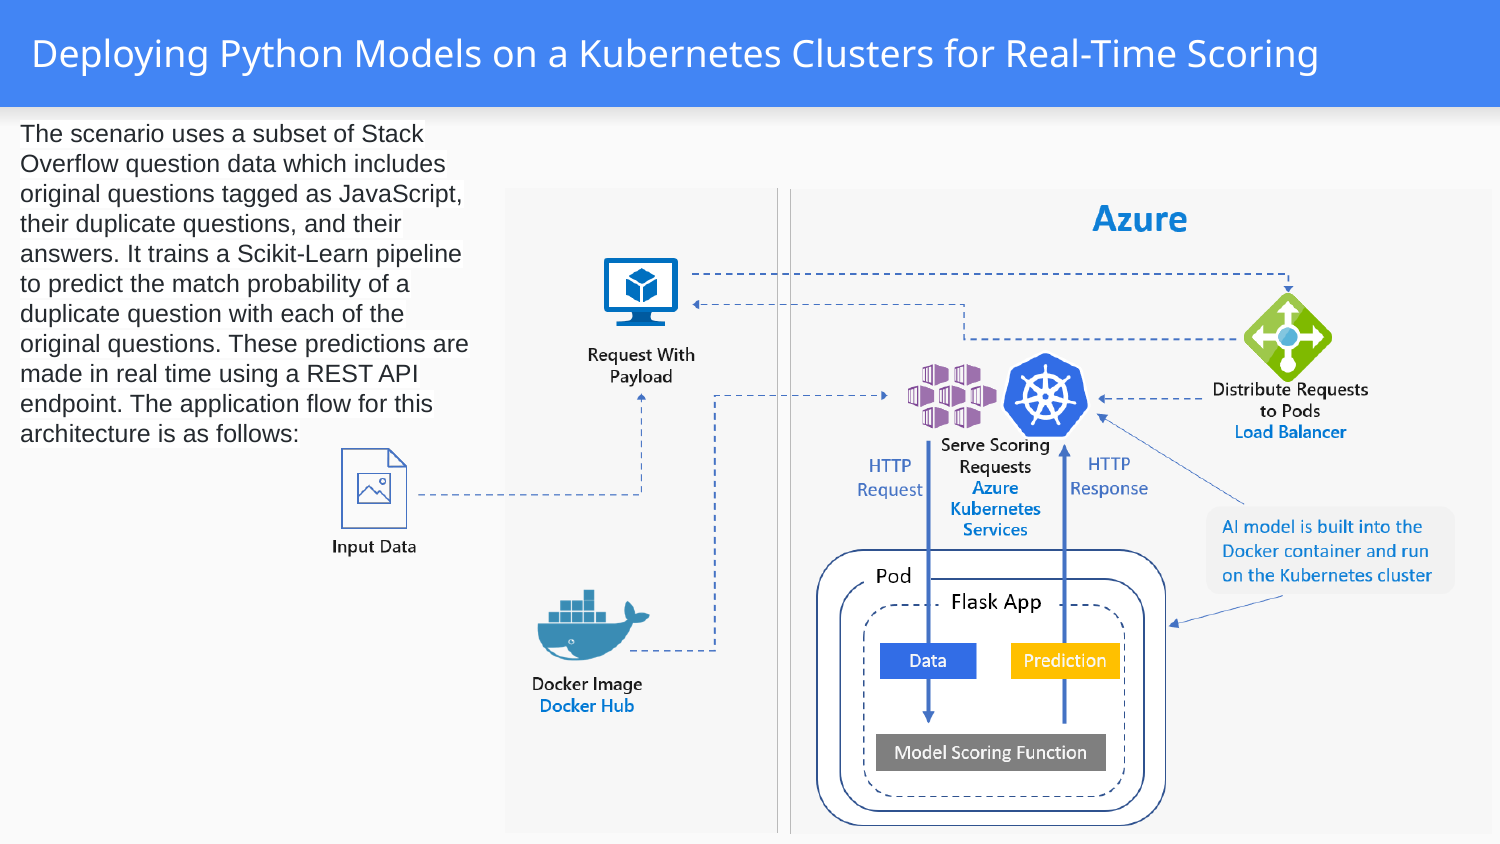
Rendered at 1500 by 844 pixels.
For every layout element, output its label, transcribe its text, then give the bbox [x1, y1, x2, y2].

picture [295, 180, 1492, 834]
title Deploying Python Models on a Kubernetes Clusters for Real-Time Scoring [16, 2, 1464, 102]
text_box The scenario uses a subset of Stack Overflow question data which includes original questions tagged as JavaScript, their duplicate questions, and their answers. It trains a Scikit-Learn pipeline to predict the match probability of a duplicate question with each of the original questions. These predictions are made in real time using a REST API endpoint. The application flow for this architecture is as follows: [5, 101, 498, 464]
